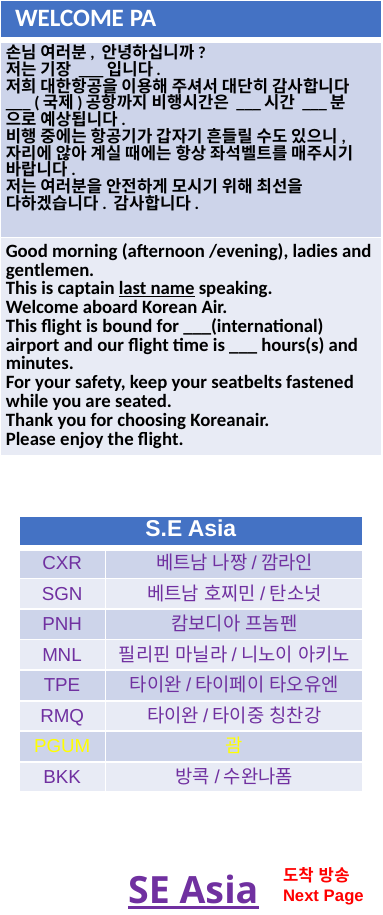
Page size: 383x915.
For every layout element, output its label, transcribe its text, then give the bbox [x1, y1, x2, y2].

table_cell 베트남 호찌민/탄소넛 [106, 579, 362, 608]
table_cell 방콕/수완나폼 [106, 763, 362, 791]
table_header WELCOME PA [1, 1, 381, 37]
text_box 도착 방송 Next Page [268, 857, 382, 913]
table_cell CXR [20, 551, 105, 578]
table_cell TPE [20, 671, 105, 700]
table_cell 괌 [106, 732, 362, 761]
table_cell PGUM [20, 732, 105, 761]
table_cell SGN [20, 579, 105, 608]
table_cell 타이완/타이중 칭찬강 [106, 702, 362, 730]
table_cell 손님 여러분, 안녕하십니까? 저는 기장 ___입니다. 저희 대한항공을 이용해 주셔서 대단히 감사합니다 ___ (국제)공항까지 비행시간은 ___시간 ___분 으로 예상됩니다. 비행 중에는 항공기가 갑자기 흔들릴 수도 있으니, 자리에 않아 계실 때에는 항상 좌석벨트를 매주시기 바랍니다. 저는 여러분을 안전하게 모시기 위해 최선을 다하겠습니다. 감사합니다. [1, 43, 381, 237]
table_cell MNL [20, 640, 105, 669]
table_cell 베트남 나짱/깜라인 [106, 551, 362, 578]
table_cell 캄보디아 프놈펜 [106, 610, 362, 639]
text_box SE Asia [118, 865, 268, 914]
table_header S.E Asia [20, 517, 362, 545]
table_cell 필리핀 마닐라/니노이 아키노 [106, 640, 362, 669]
table_cell BKK [20, 763, 105, 791]
table_cell Good morning (afternoon /evening), ladies and gentlemen. This is captain last name speaking. Welcome aboard Korean Air. This flight is bound for ___(international) airport and our flight time is ___ hours(s) and minutes. For your safety, keep your seatbelts fastened while you are seated. Thank you for choosing Koreanair. Please enjoy the flight. [1, 238, 381, 455]
table_cell PNH [20, 610, 105, 639]
table_cell RMQ [20, 702, 105, 730]
table_cell 타이완/타이페이 타오유엔 [106, 671, 362, 700]
